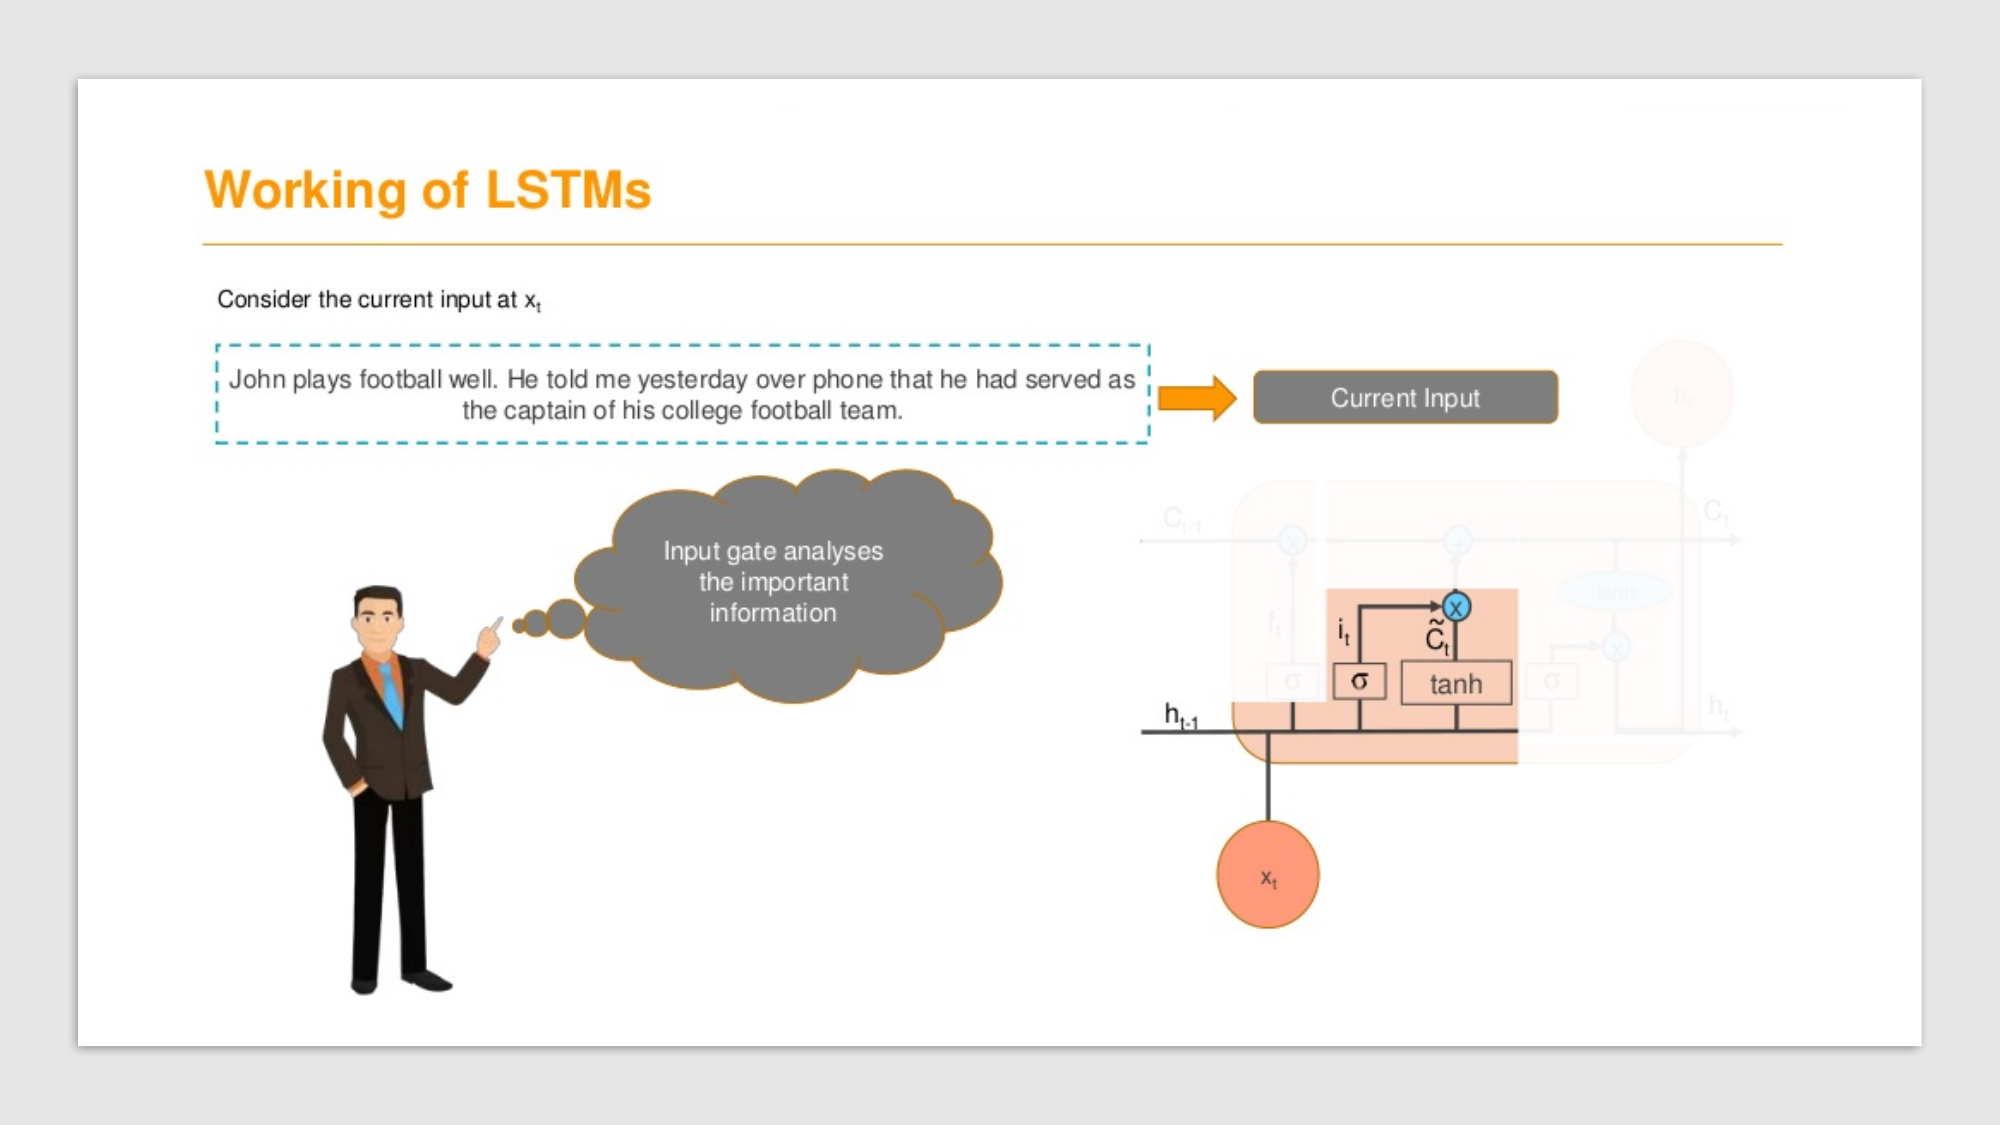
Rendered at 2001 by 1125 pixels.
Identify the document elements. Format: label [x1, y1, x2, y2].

text_box [77, 78, 1923, 1047]
picture [125, 105, 1875, 1020]
text_box [0, 0, 2000, 1125]
